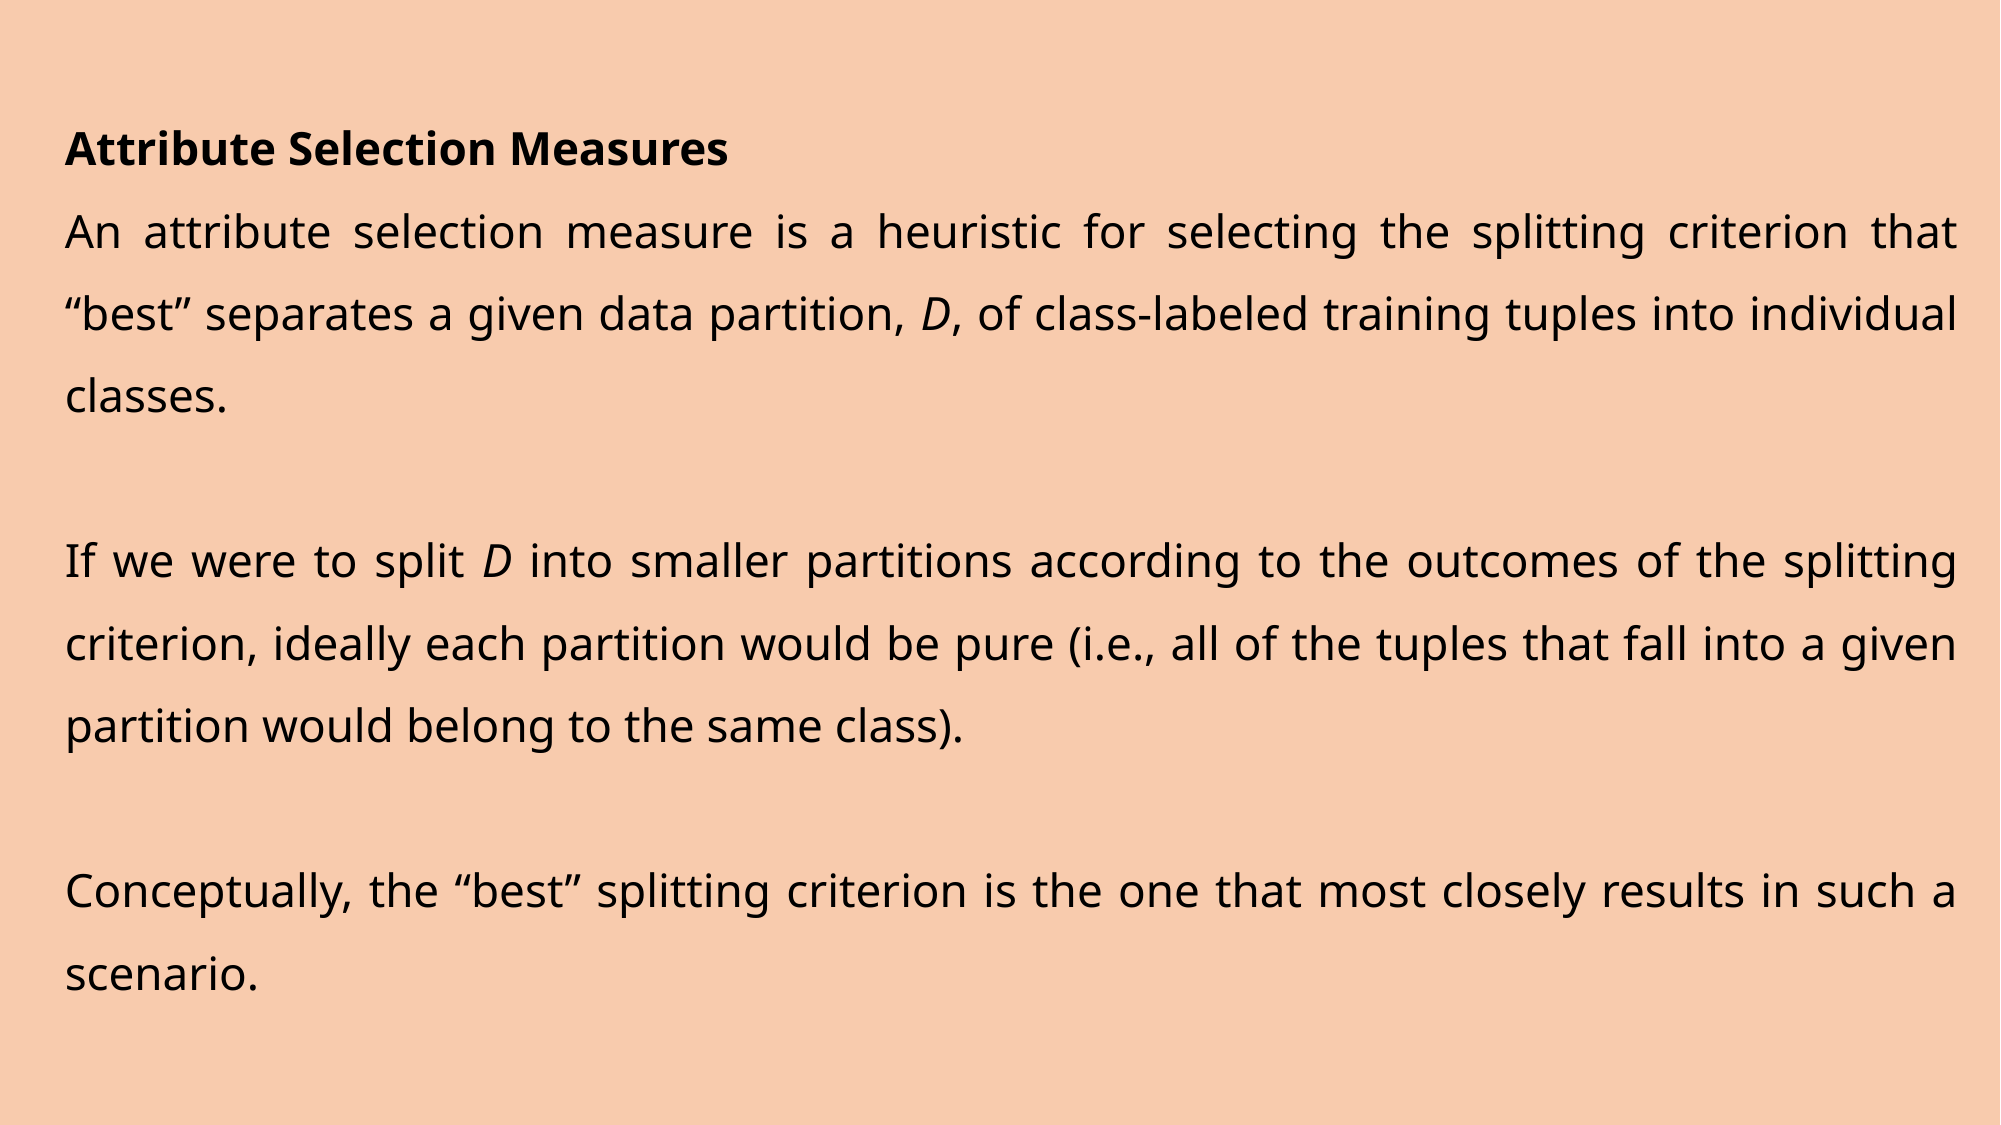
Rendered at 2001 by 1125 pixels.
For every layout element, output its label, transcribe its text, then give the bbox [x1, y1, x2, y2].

text_box Attribute Selection Measures An attribute selection measure is a heuristic for selecting the splitting criterion that “best” separates a given data partition, D, of class-labeled training tuples into individual classes. If we were to split D into smaller partitions according to the outcomes of the splitting criterion, ideally each partition would be pure (i.e., all of the tuples that fall into a given partition would belong to the same class). Conceptually, the “best” splitting criterion is the one that most closely results in such a scenario. [50, 84, 1974, 1007]
